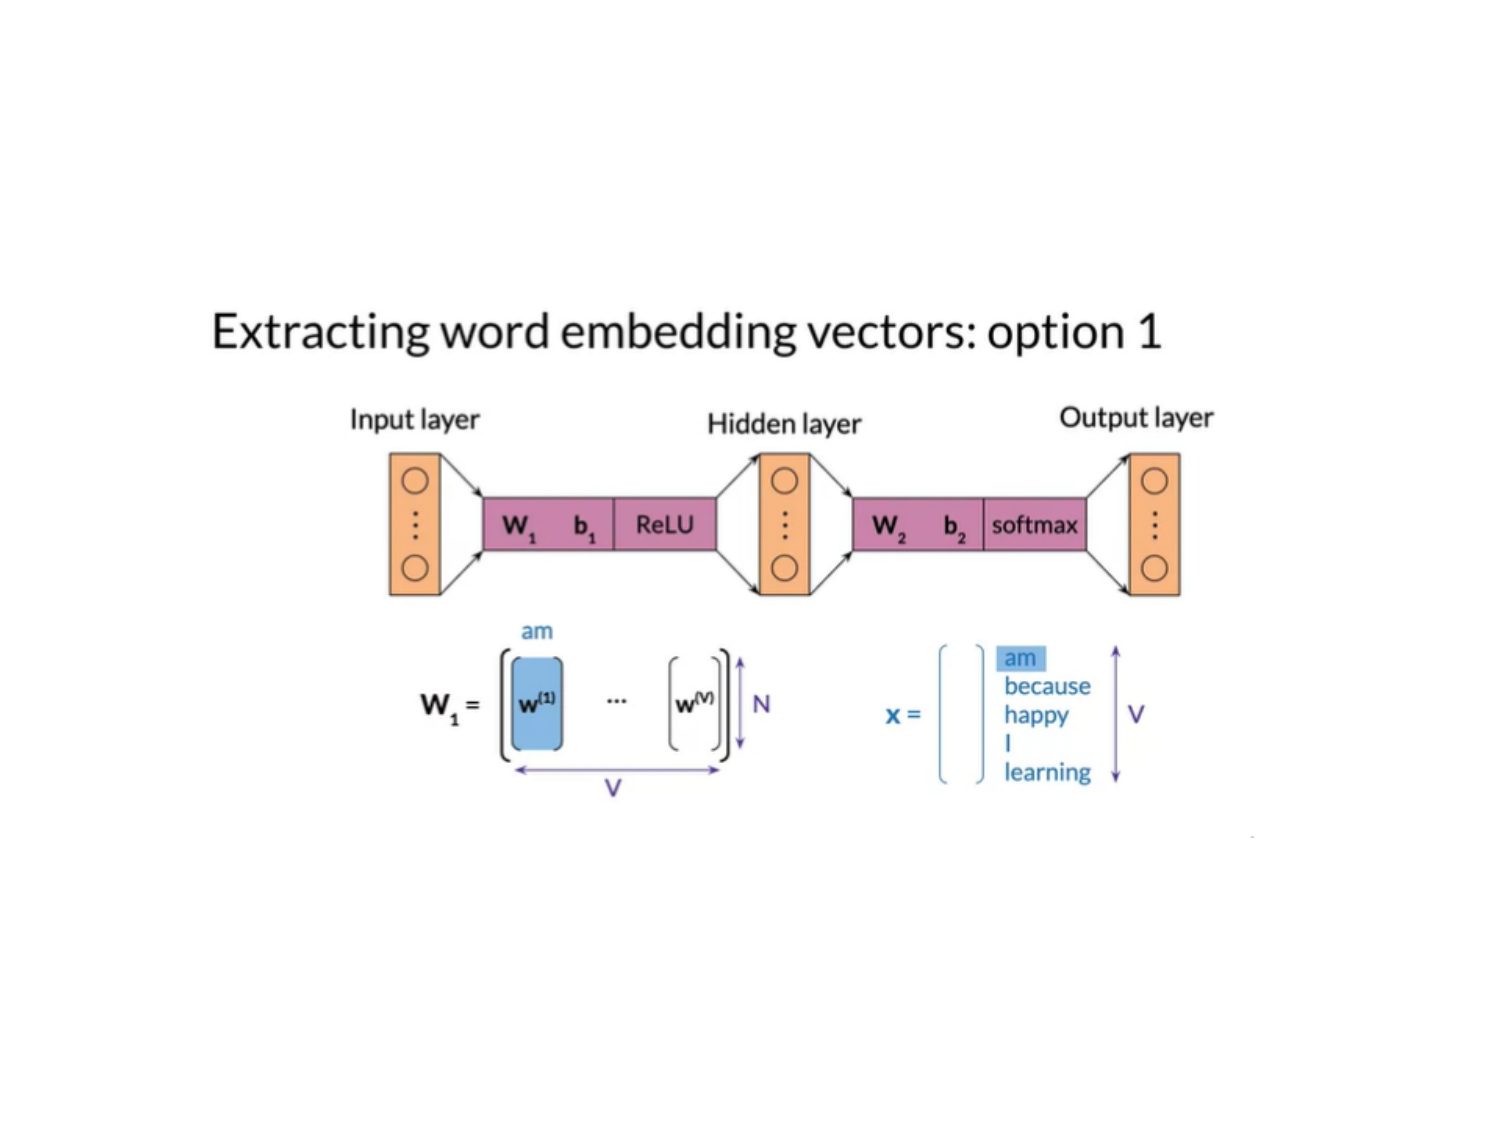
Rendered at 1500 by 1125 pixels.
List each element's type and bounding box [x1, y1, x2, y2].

picture [172, 289, 1327, 838]
